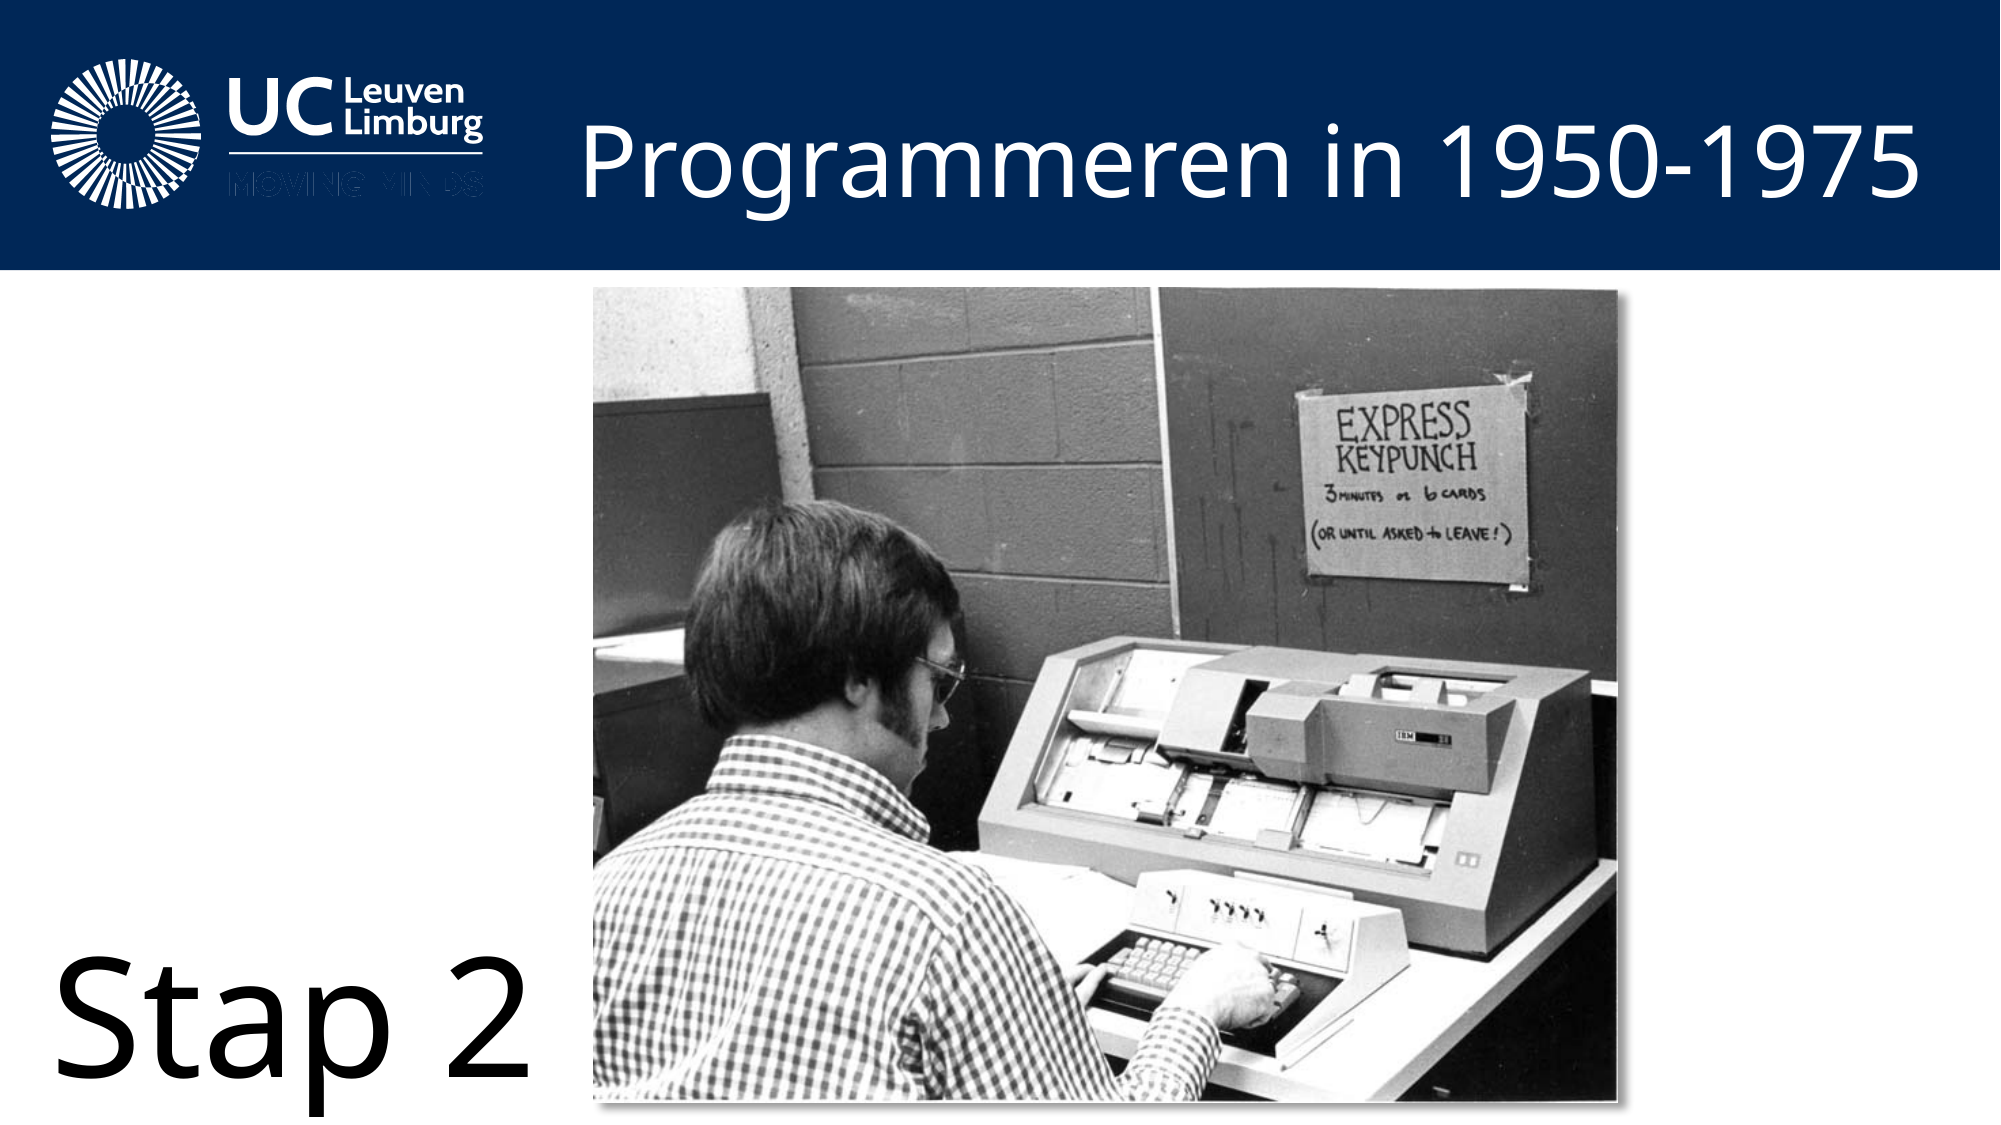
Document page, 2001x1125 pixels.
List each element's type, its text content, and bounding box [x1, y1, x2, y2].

text_box Stap 2 [36, 903, 656, 1119]
title Programmeren in 1950-1975 [307, 59, 1940, 271]
picture [593, 287, 1618, 1103]
picture [51, 59, 307, 209]
